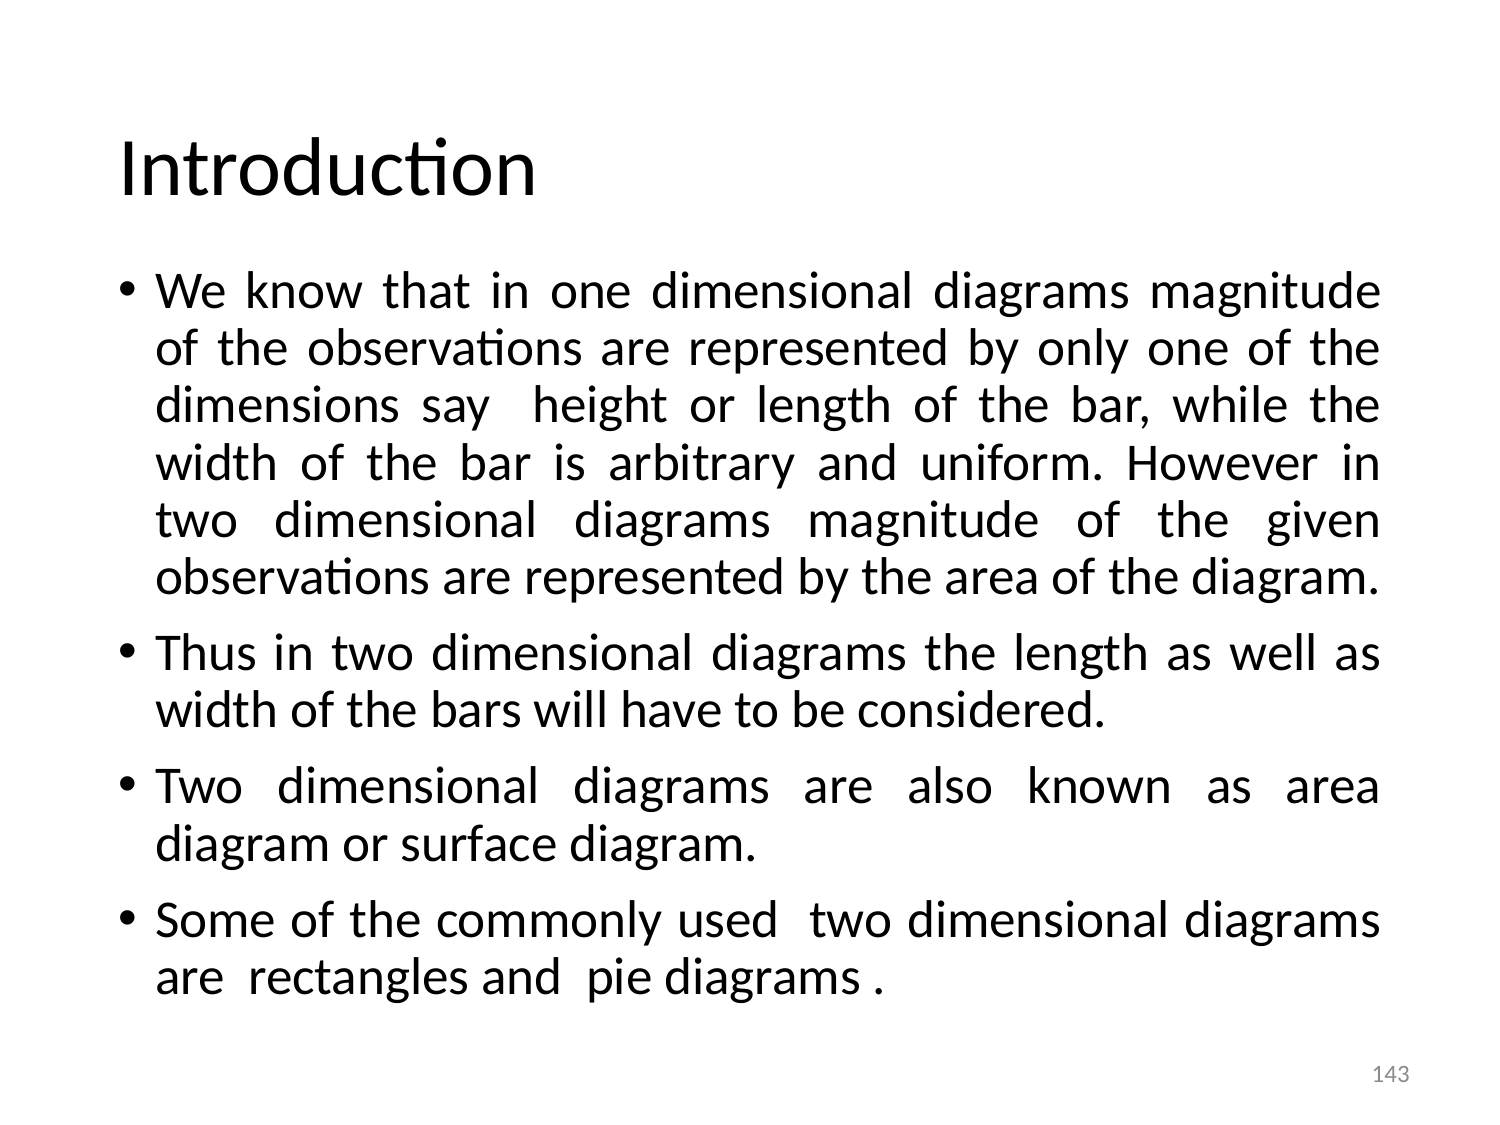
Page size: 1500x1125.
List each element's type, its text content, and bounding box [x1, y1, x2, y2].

slide_number 143 [1074, 1042, 1425, 1103]
title Introduction [103, 59, 1397, 255]
list We know that in one dimensional diagrams magnitude of the observations are represented by only one of the dimensions say height or length of the bar, while the width of the bar is arbitrary and uniform. However in two dimensional diagrams magnitude of the given observations are represented by the area of the diagram. Thus in two dimensional diagrams the length as well as width of the bars will have to be considered. Two dimensional diagrams are also known as area diagram or surface diagram. Some of the commonly used two dimensional diagrams are rectangles and pie diagrams . [103, 255, 1397, 1014]
